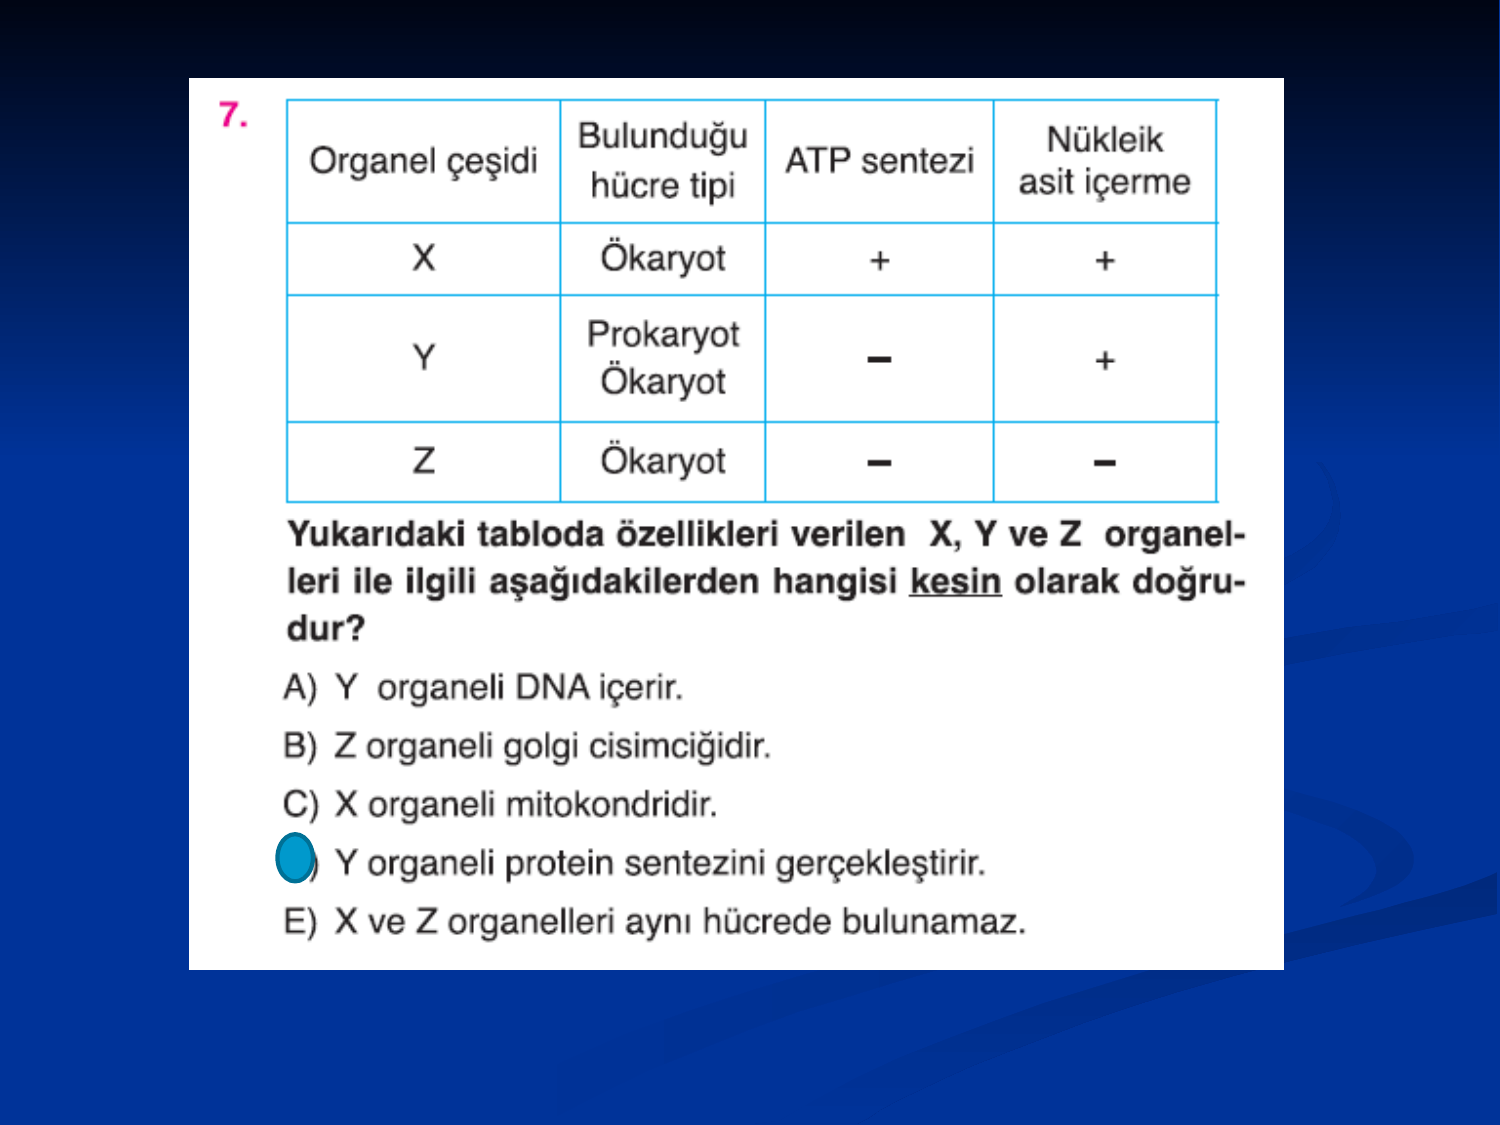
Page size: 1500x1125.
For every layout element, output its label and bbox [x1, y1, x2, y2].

list [189, 77, 1284, 970]
